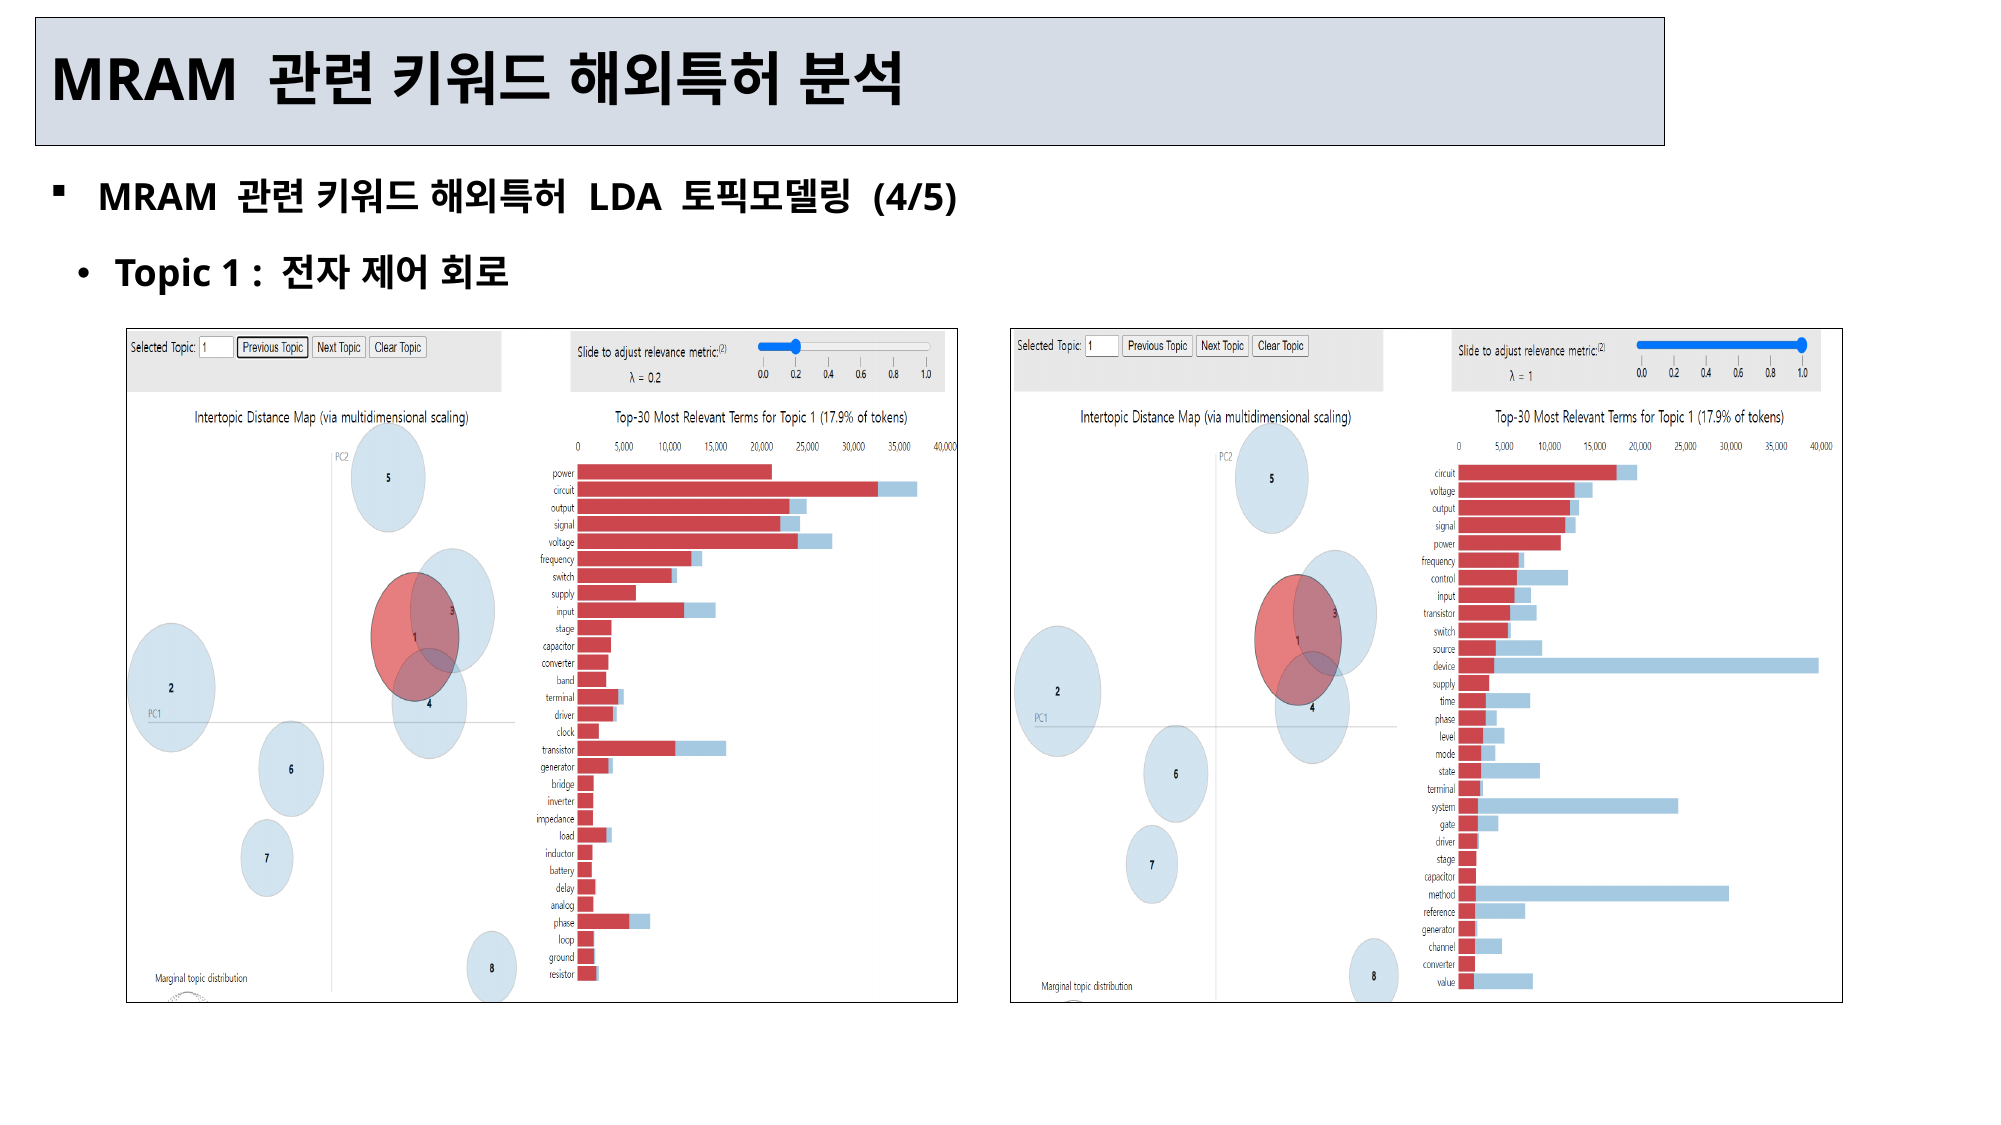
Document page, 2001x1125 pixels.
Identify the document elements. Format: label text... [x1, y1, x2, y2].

picture [1010, 328, 1843, 1003]
text_box MRAM 관련 키워드 해외특허 분석 [35, 17, 1665, 146]
text_box Topic 1 : 전자 제어 회로 [62, 247, 1854, 961]
text_box MRAM 관련 키워드 해외특허 LDA 토픽모델링 (4/5) [35, 165, 1363, 226]
picture [126, 328, 958, 1003]
